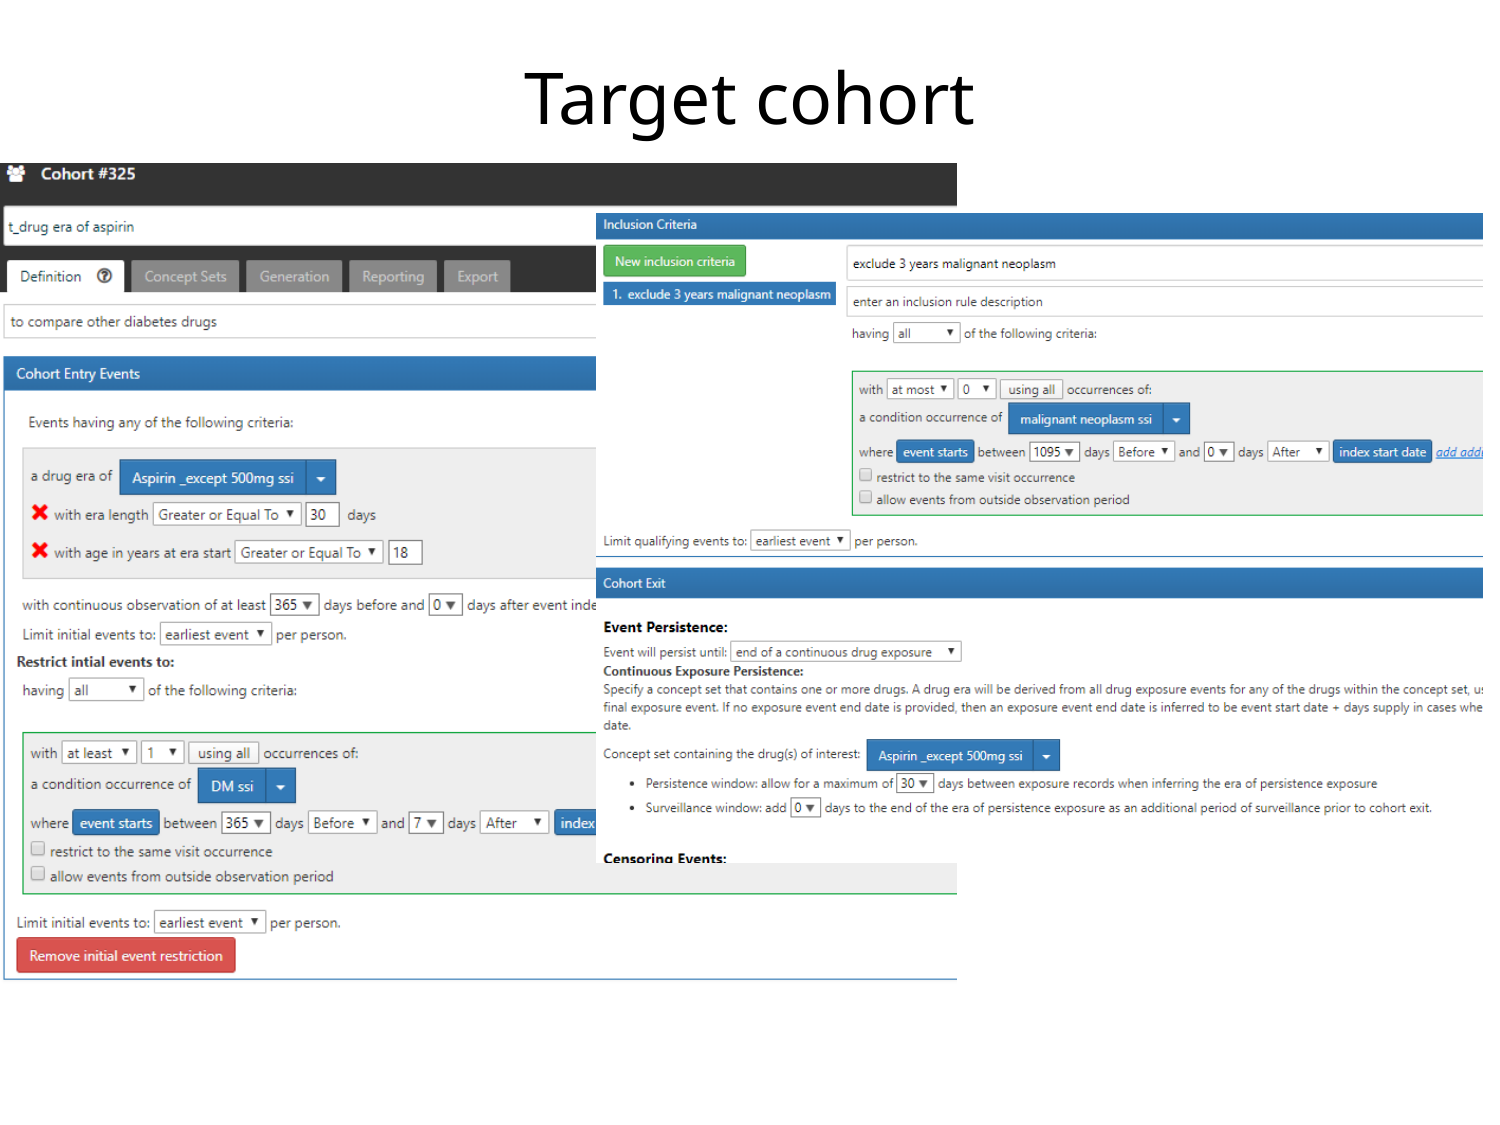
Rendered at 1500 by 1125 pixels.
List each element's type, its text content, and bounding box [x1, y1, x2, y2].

picture [596, 213, 1483, 863]
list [0, 163, 957, 987]
title Target cohort [75, 45, 1425, 212]
